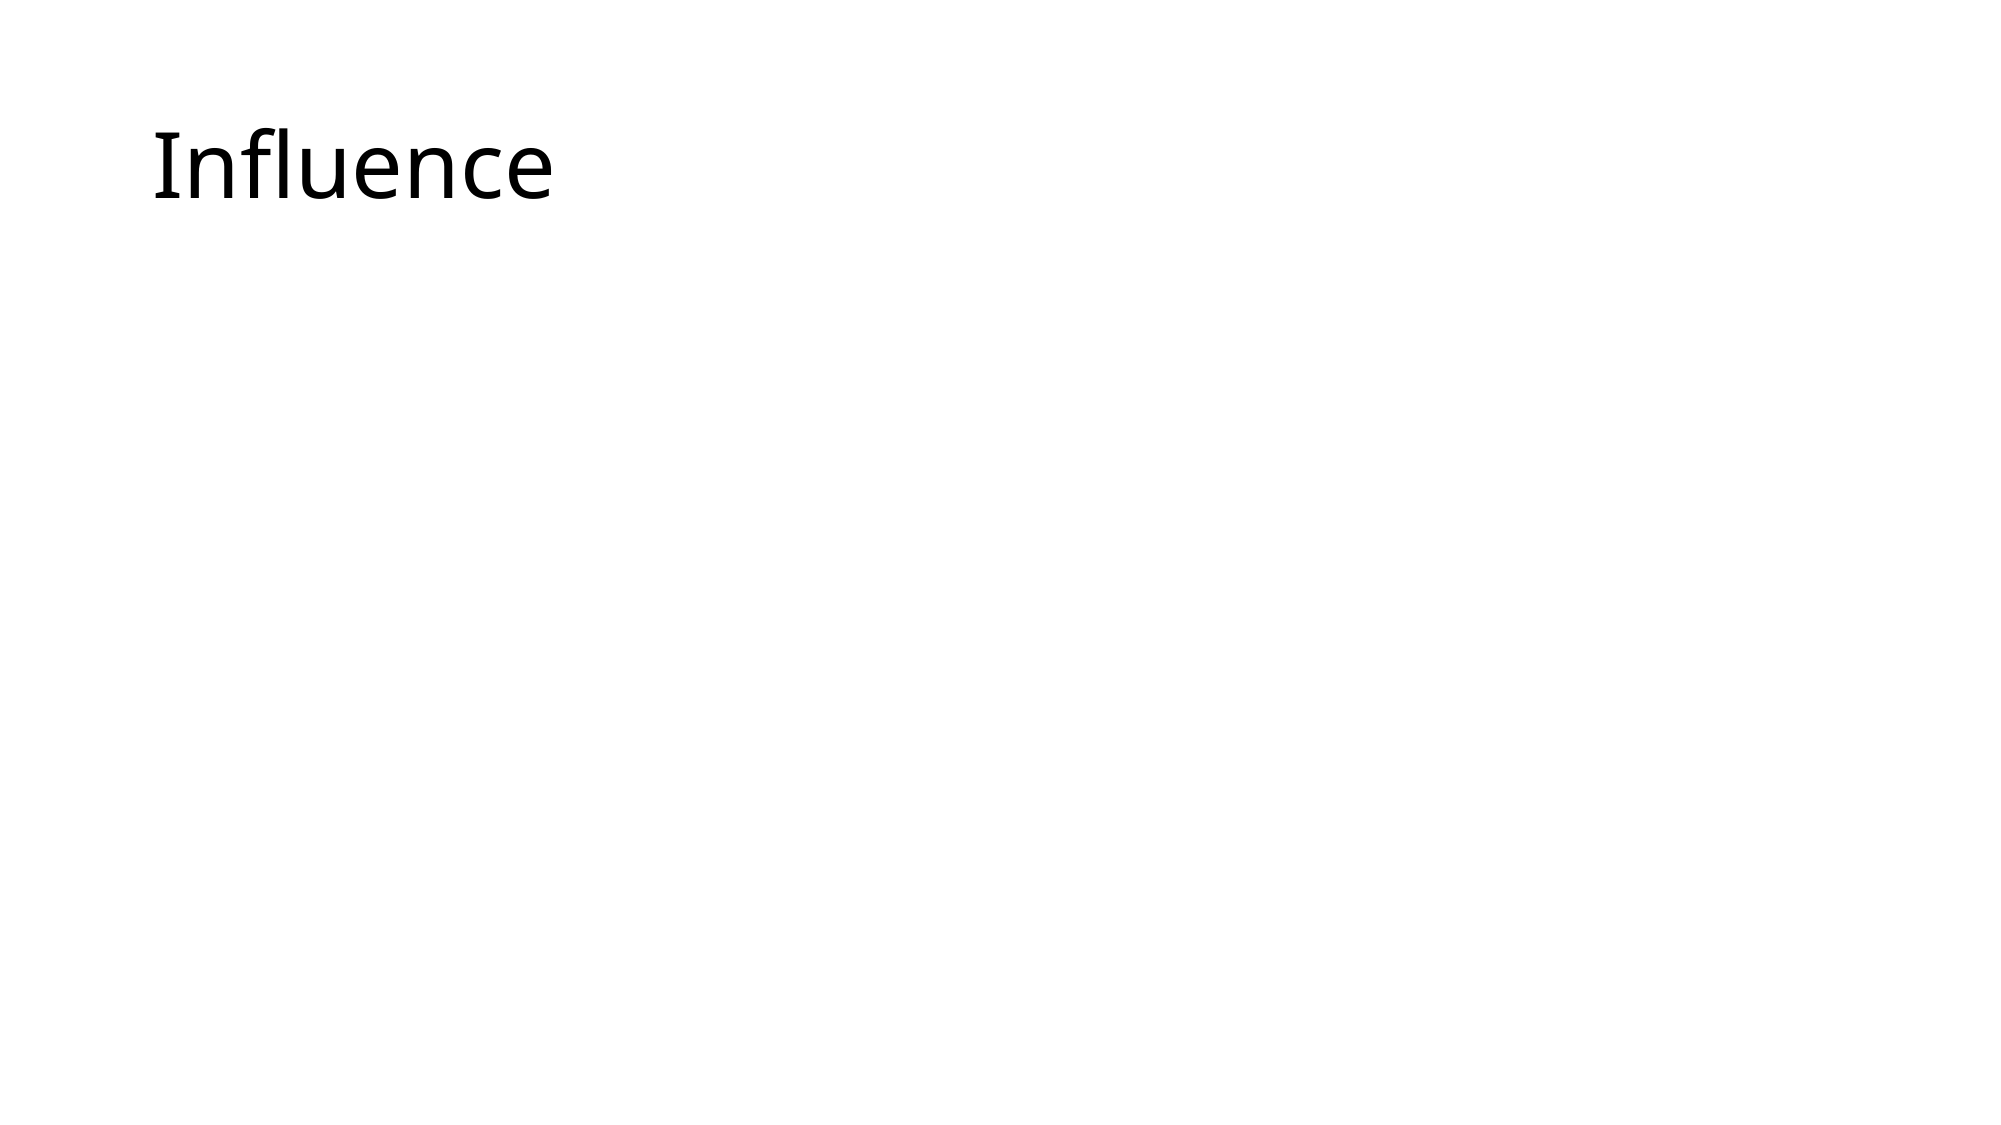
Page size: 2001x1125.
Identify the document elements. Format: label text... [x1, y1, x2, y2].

title Influence [137, 59, 1863, 278]
